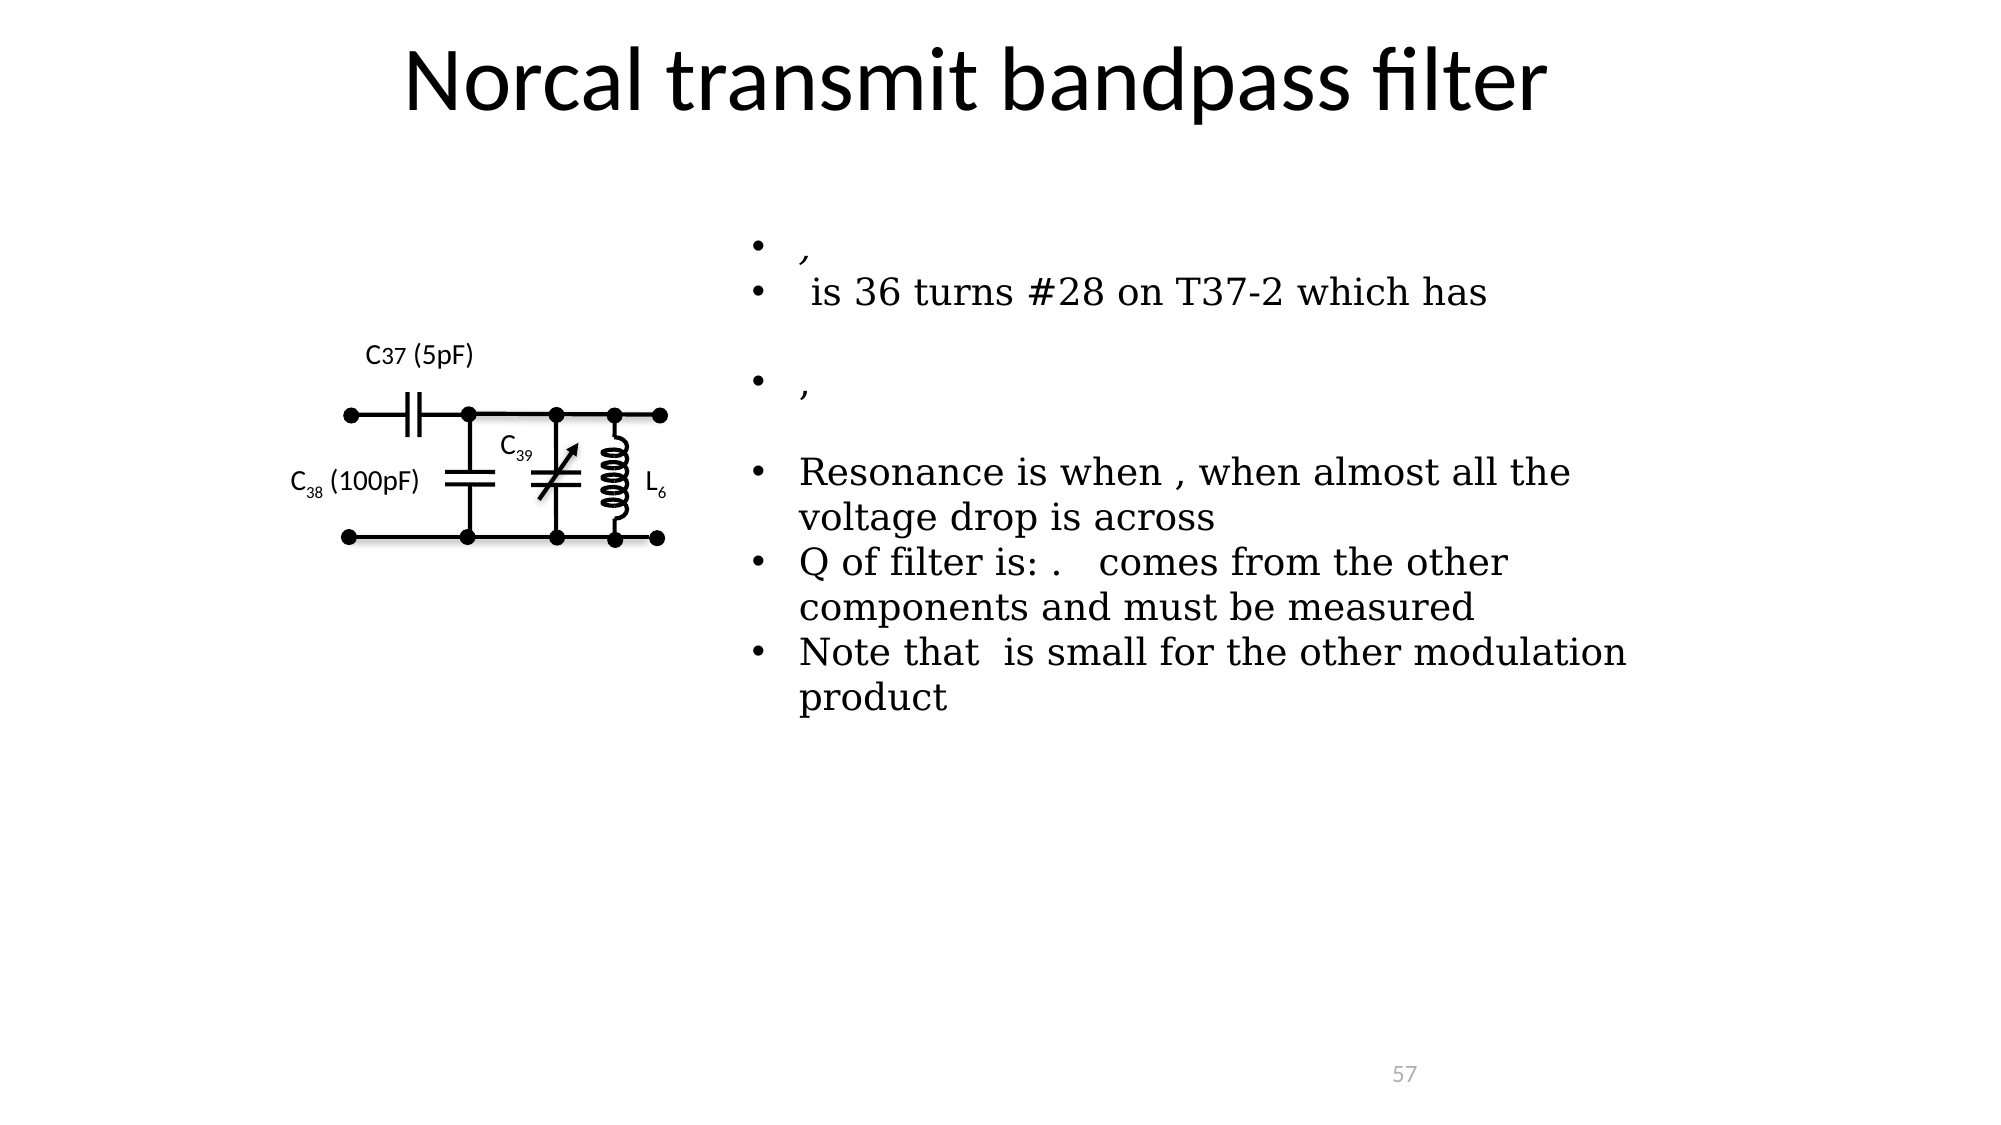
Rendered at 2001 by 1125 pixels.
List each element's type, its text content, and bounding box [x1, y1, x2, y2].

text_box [283, 327, 668, 548]
text_box L6 [668, 454, 782, 509]
text_box Norcal transmit bandpass filter [33, 19, 1923, 130]
slide_number 57 [1074, 738, 1425, 1125]
